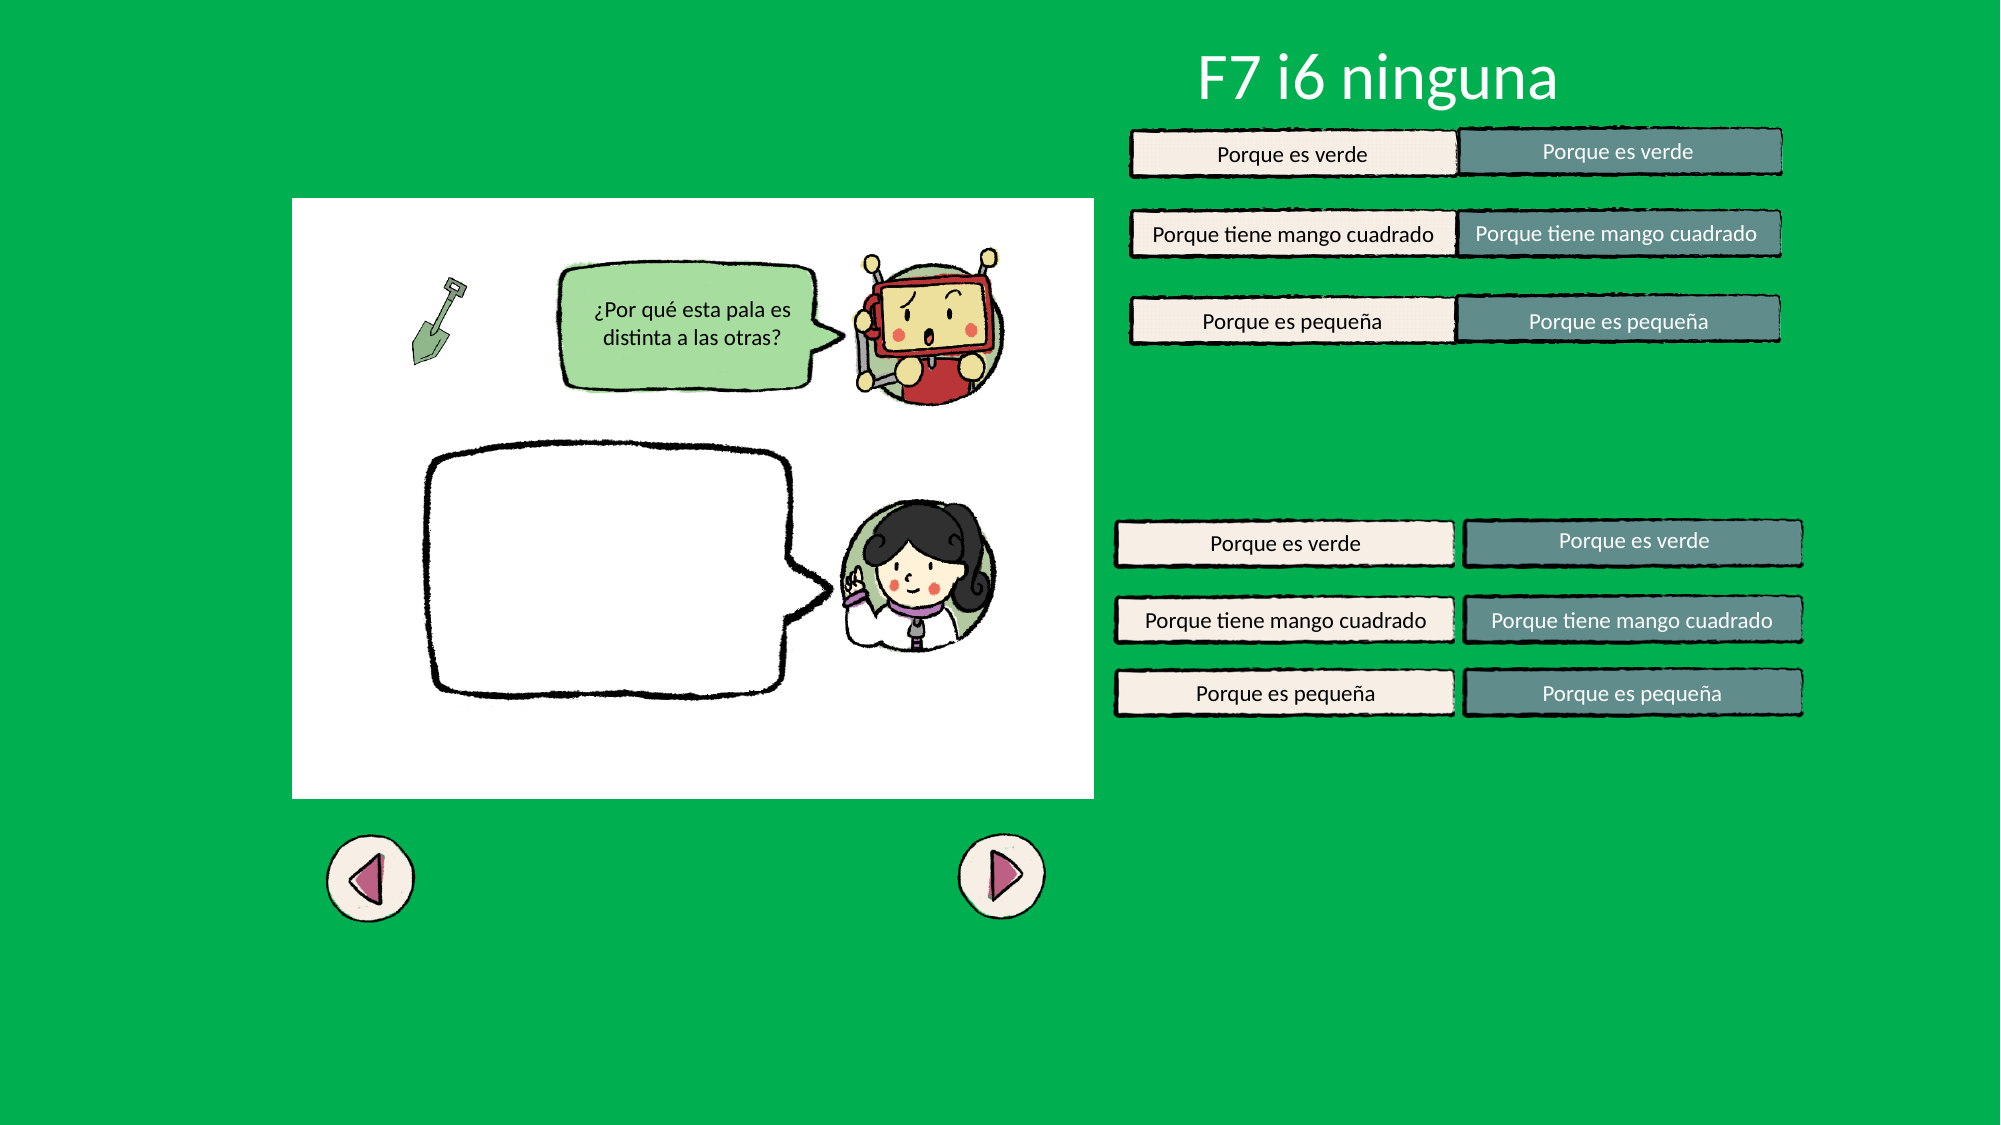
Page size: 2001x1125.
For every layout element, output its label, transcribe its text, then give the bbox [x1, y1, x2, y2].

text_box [1127, 207, 1782, 259]
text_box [1108, 594, 1809, 645]
text_box F7 i6 ninguna [1182, 25, 1843, 120]
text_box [1108, 518, 1809, 569]
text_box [1128, 292, 1781, 346]
picture [324, 833, 416, 925]
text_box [1108, 667, 1809, 718]
picture [291, 198, 1094, 799]
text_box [1127, 125, 1783, 179]
picture [956, 832, 1047, 922]
